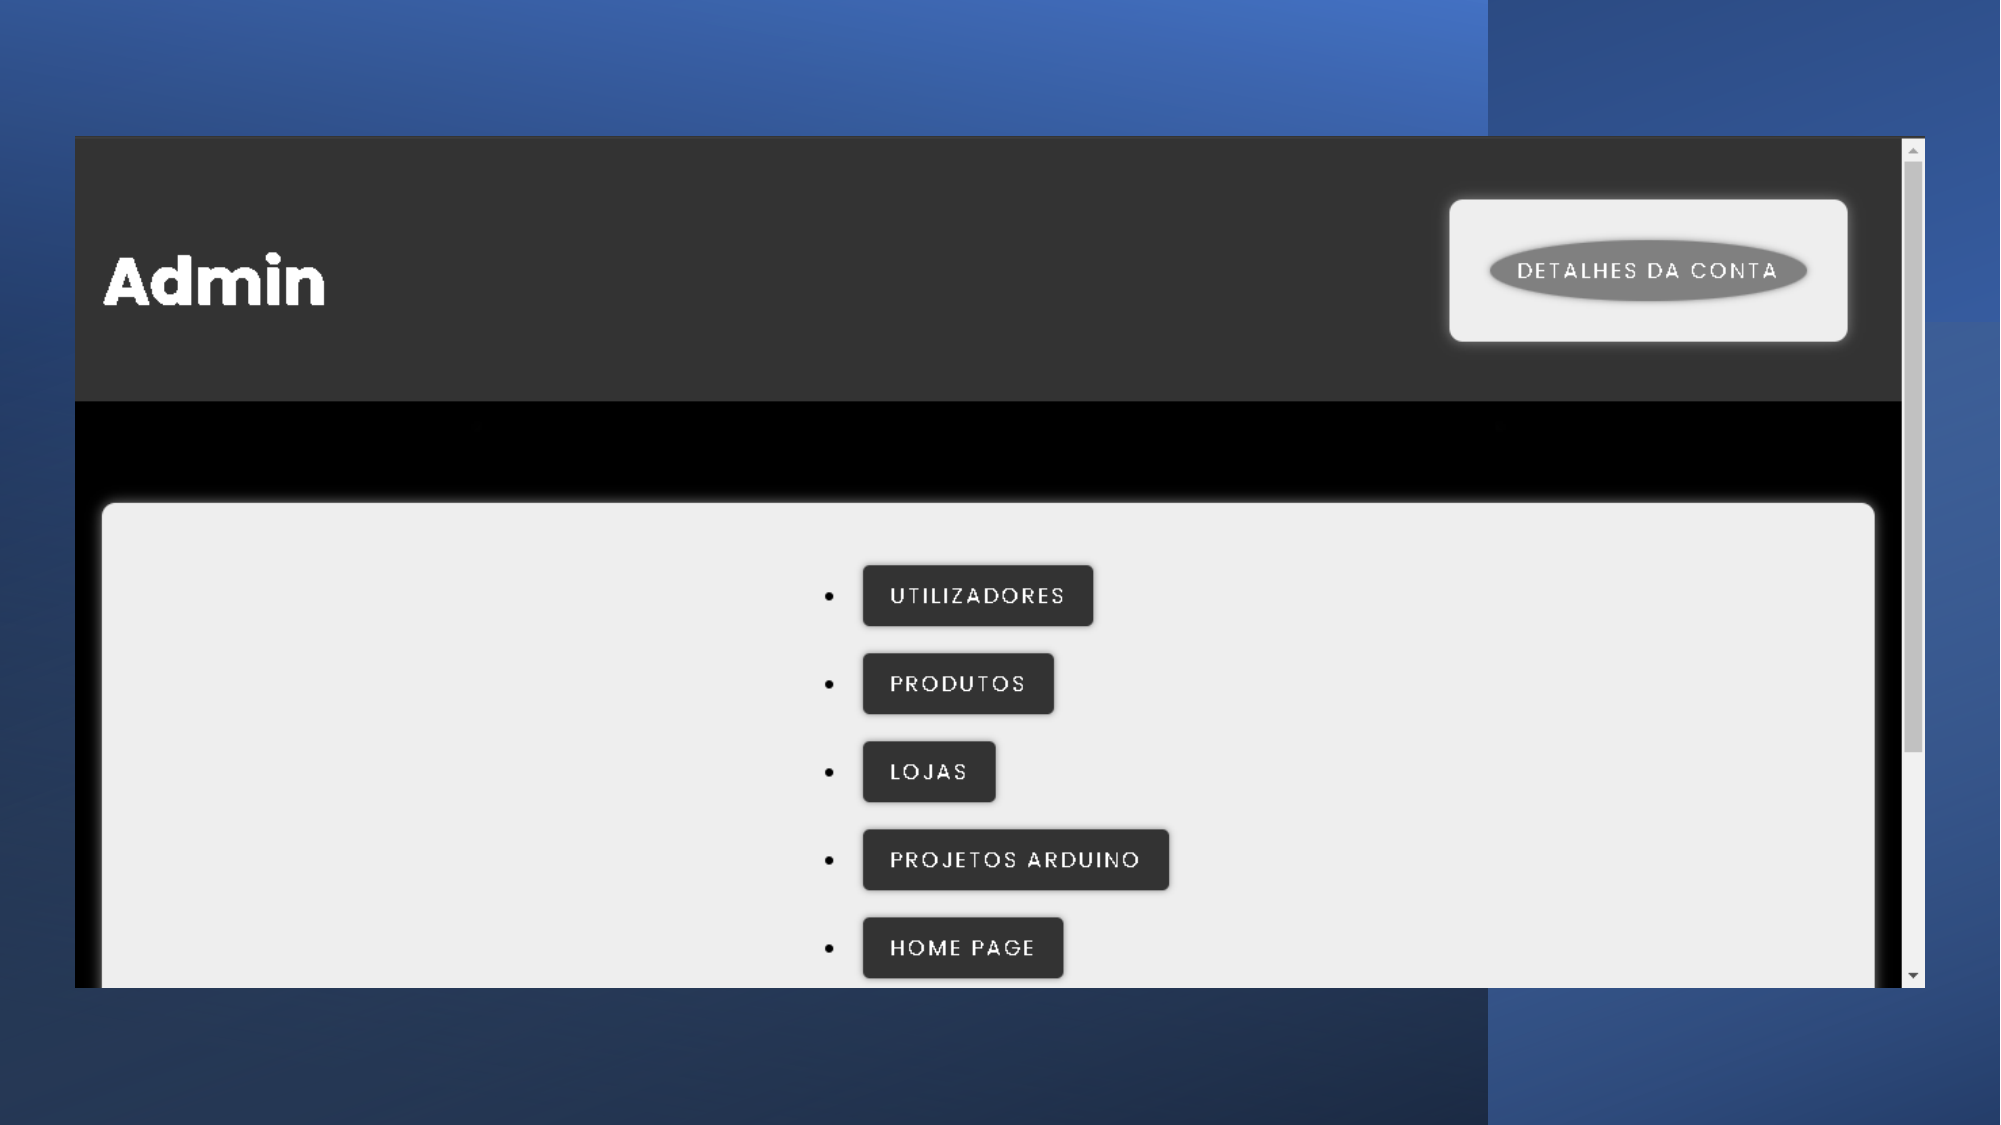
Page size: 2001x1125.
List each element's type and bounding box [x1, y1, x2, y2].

text_box [0, 321, 2000, 1125]
text_box [0, 0, 1489, 321]
text_box [1489, 0, 2000, 321]
list [74, 136, 1925, 988]
